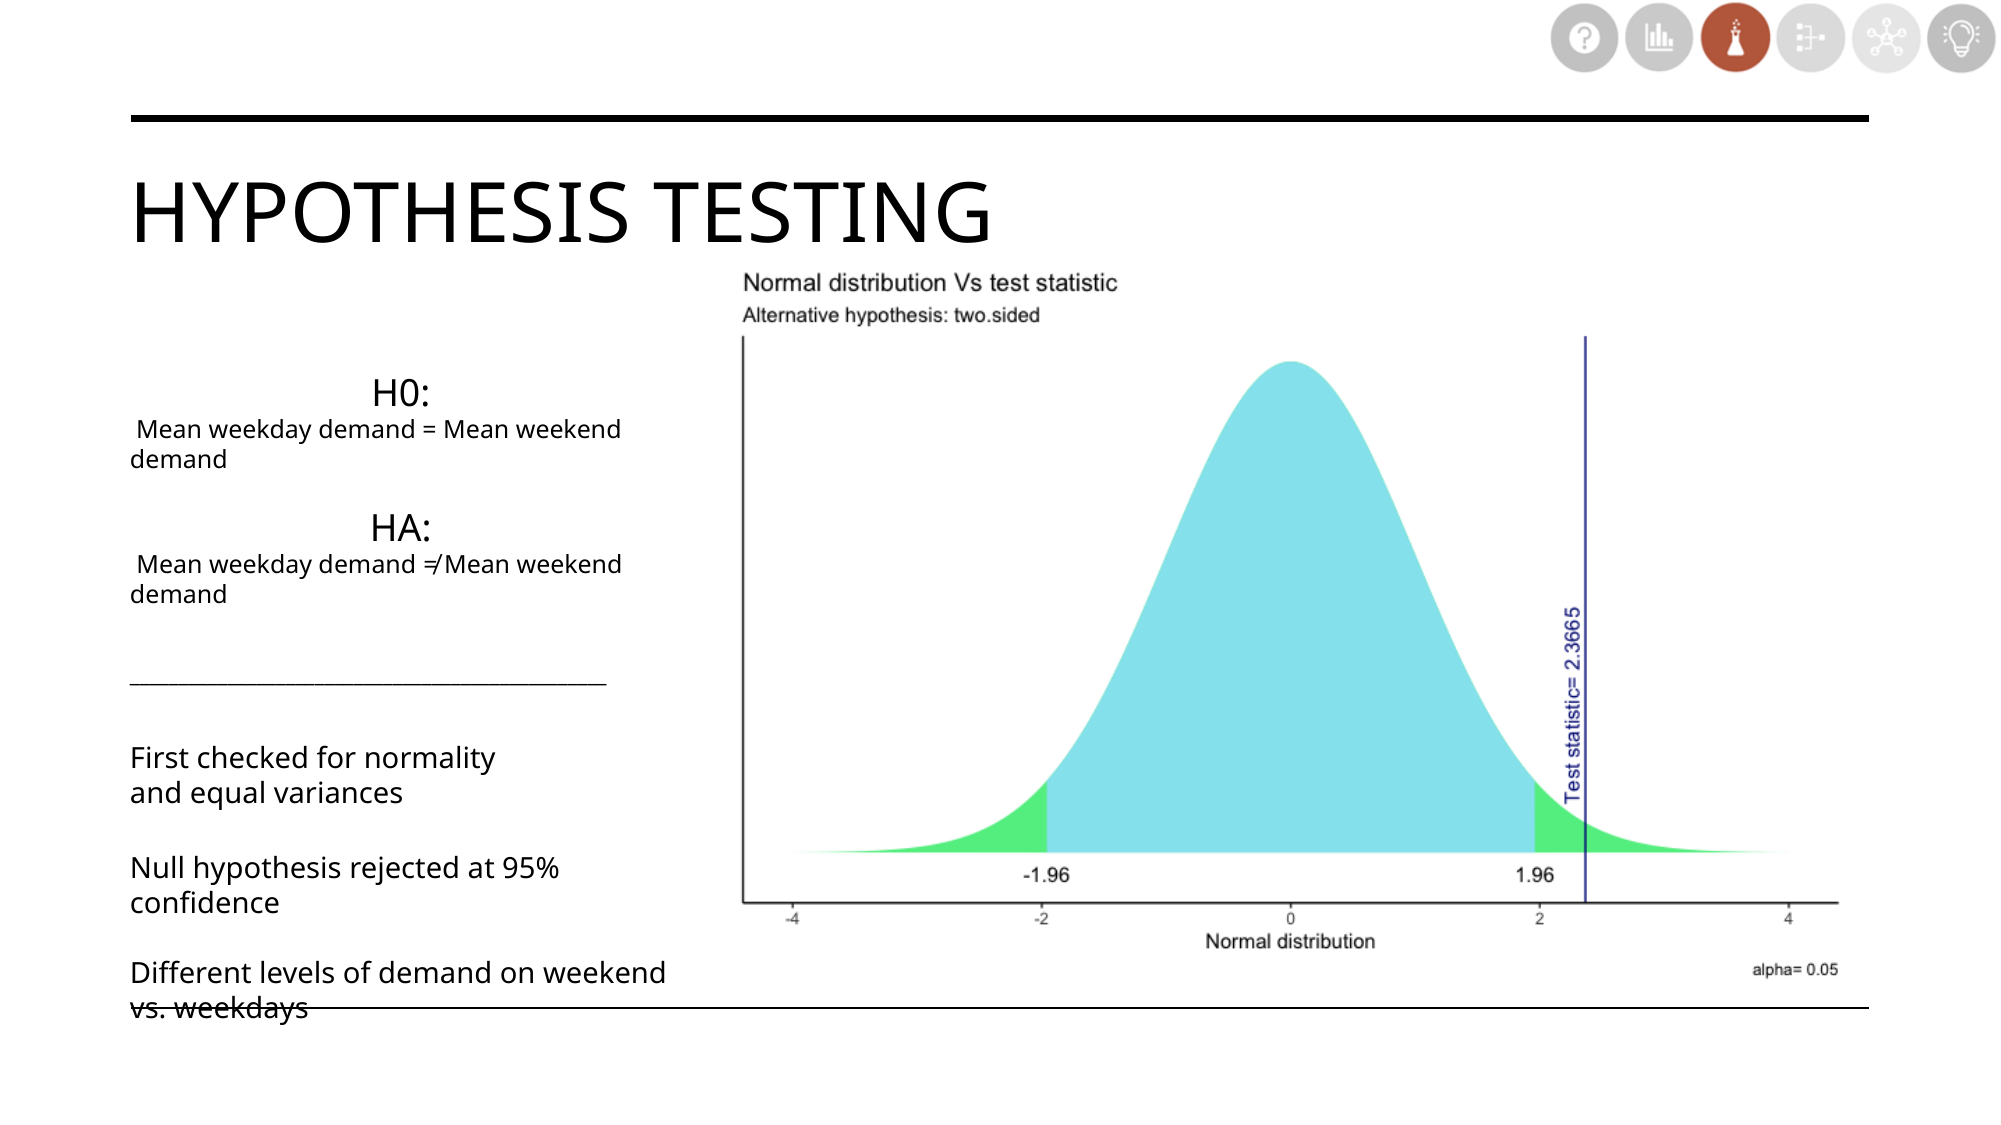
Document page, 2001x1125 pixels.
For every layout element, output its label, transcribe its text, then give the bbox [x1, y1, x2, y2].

text_box H0: Mean weekday demand = Mean weekend demand HA: Mean weekday demand ≠ Mean weekend demand _________________________________________________ First checked for normality and equal variances Null hypothesis rejected at 95% confidence Different levels of demand on weekend vs. weekdays [114, 316, 687, 1072]
picture [1549, 0, 2000, 78]
title Hypothesis testing [114, 151, 1869, 377]
picture [709, 263, 1849, 989]
